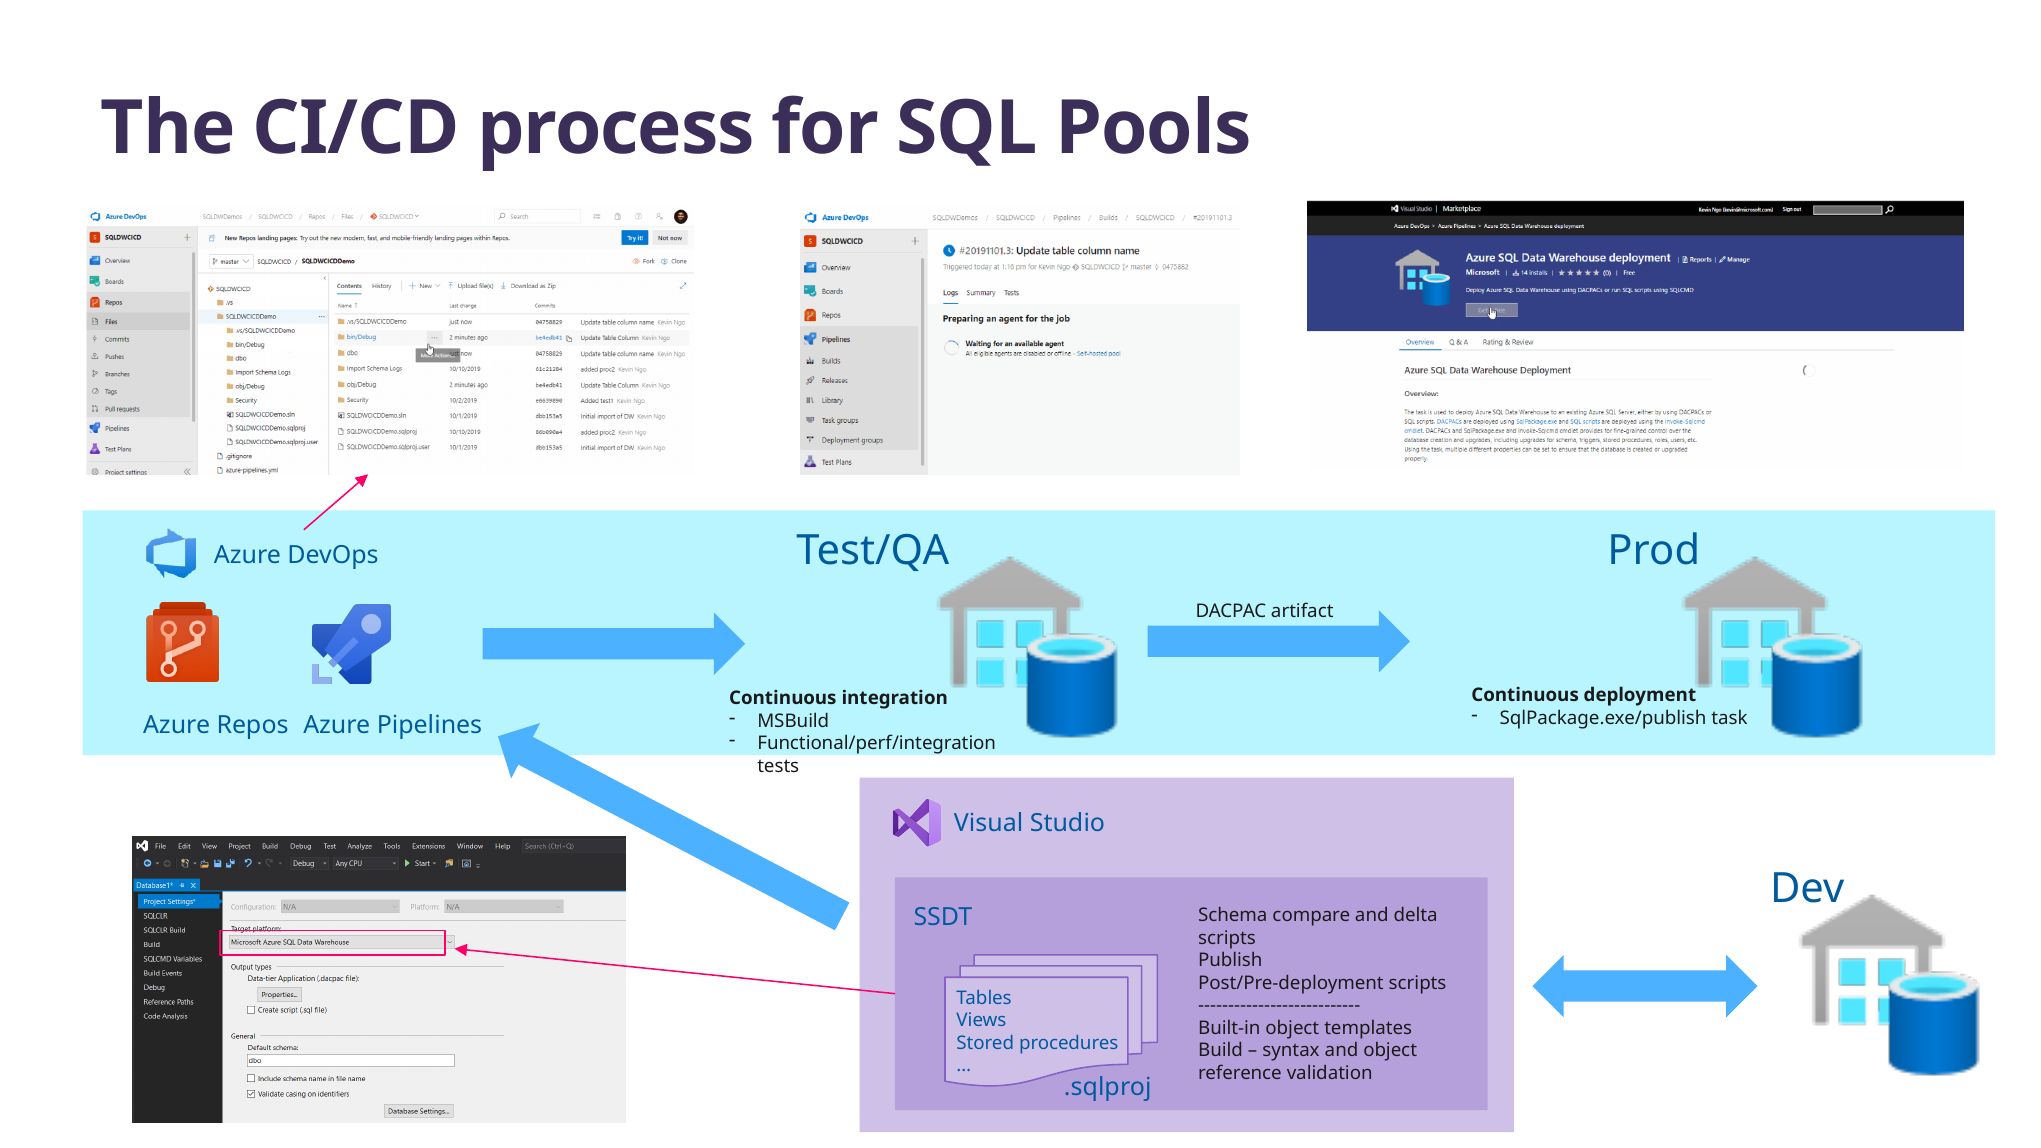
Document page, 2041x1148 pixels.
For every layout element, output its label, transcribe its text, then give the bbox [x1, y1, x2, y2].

text_box Schema compare and delta scripts Publish Post/Pre-deployment scripts --------------------------- Built-in object templates Build – syntax and object reference validation [1198, 902, 1479, 1083]
picture [142, 525, 199, 581]
picture [132, 836, 626, 1123]
picture [869, 783, 967, 860]
text_box Prod [1607, 522, 1720, 573]
text_box DACPAC artifact [1195, 598, 1385, 622]
picture [800, 205, 1240, 475]
picture [1307, 200, 1964, 470]
text_box [859, 777, 1515, 1133]
text_box [82, 510, 1996, 756]
text_box Azure Repos [143, 709, 303, 740]
text_box [497, 722, 851, 931]
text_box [303, 474, 369, 530]
text_box Tables Views Stored procedures … [956, 985, 1145, 1076]
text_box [454, 948, 896, 994]
picture [1794, 891, 1985, 1081]
text_box SSDT [913, 900, 1222, 931]
text_box Test/QA [796, 522, 1021, 573]
text_box .sqlproj [1063, 1070, 1373, 1101]
picture [1677, 552, 1868, 743]
text_box [894, 877, 1488, 1111]
title The CI/CD process for SQL Pools [98, 76, 1943, 271]
text_box [944, 954, 1159, 1087]
text_box Continuous integration MSBuild Functional/perf/integration tests [729, 686, 1028, 777]
text_box Azure Pipelines [303, 709, 496, 740]
picture [142, 602, 223, 682]
text_box [481, 611, 746, 676]
text_box [1146, 615, 1411, 674]
text_box [1531, 954, 1759, 1019]
picture [86, 205, 697, 475]
text_box Azure DevOps [213, 538, 406, 569]
picture [311, 604, 392, 684]
text_box Dev [1770, 861, 1883, 912]
text_box Visual Studio [967, 806, 1263, 837]
picture [933, 552, 1123, 743]
text_box Continuous deployment SqlPackage.exe/publish task [1471, 683, 1677, 729]
